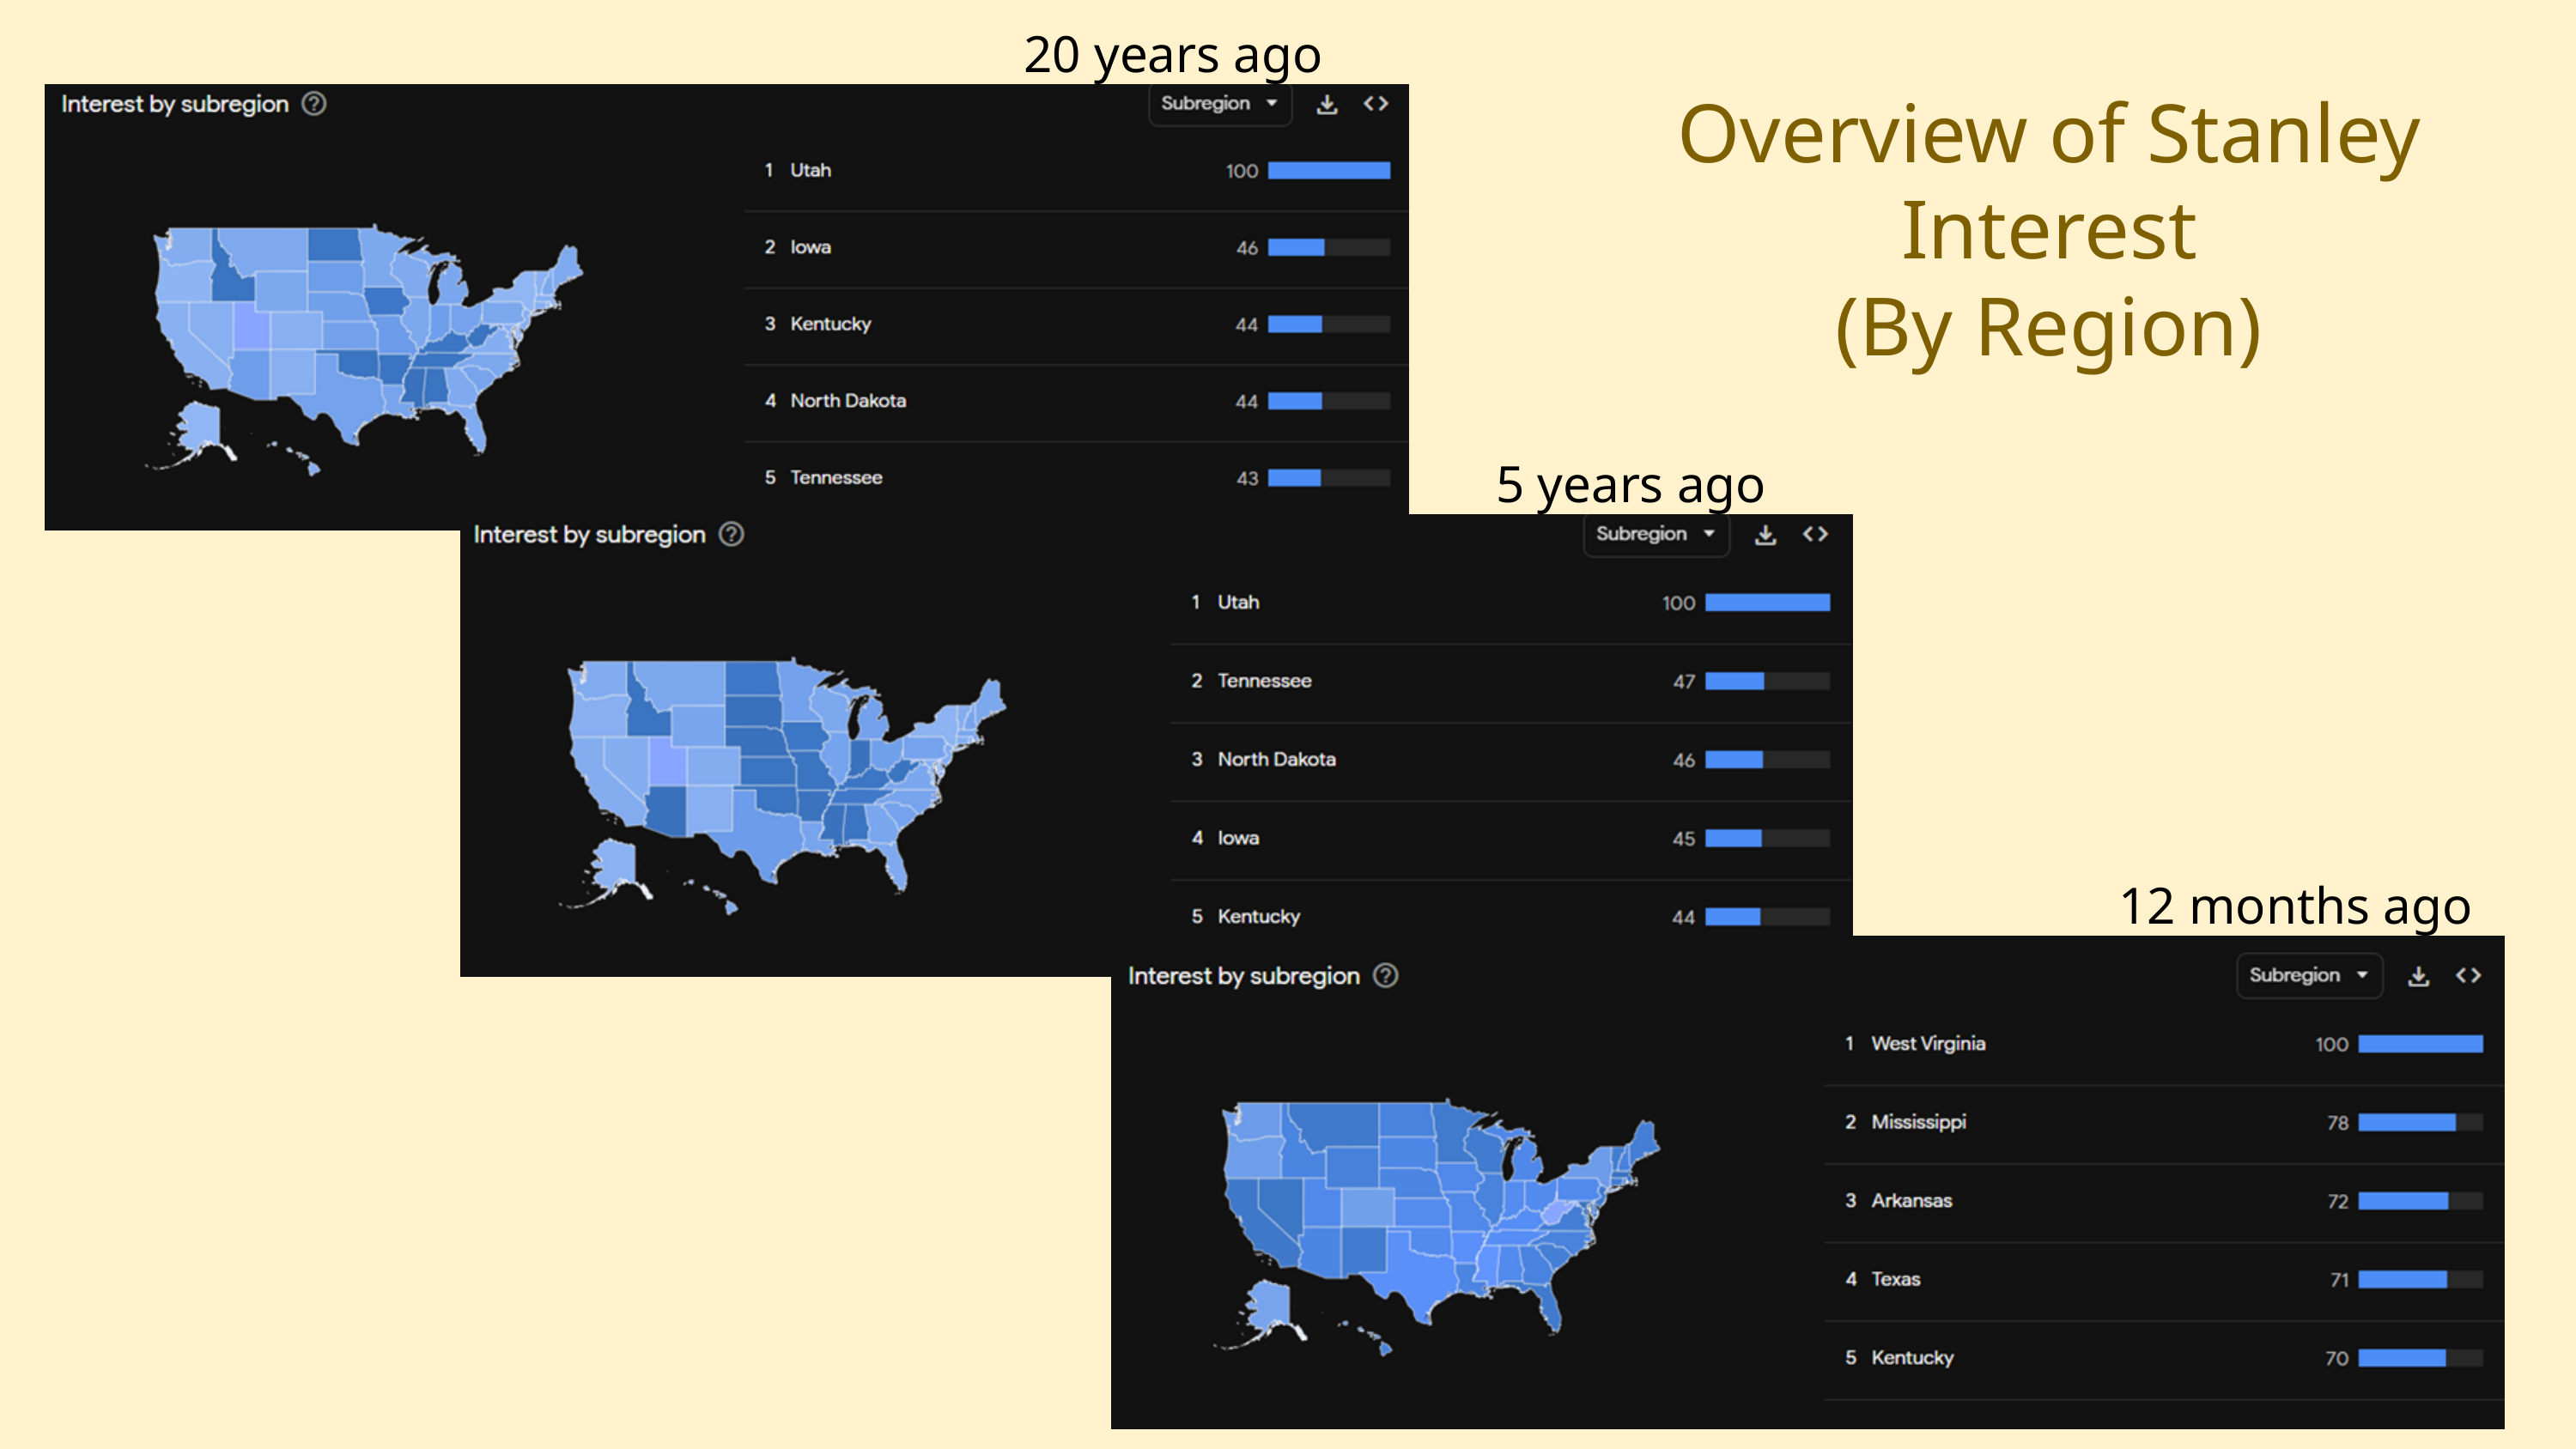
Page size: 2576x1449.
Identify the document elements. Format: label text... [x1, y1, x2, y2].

text_box 5 years ago [1440, 440, 1823, 512]
text_box 20 years ago [982, 9, 1365, 83]
text_box Overview of Stanley Interest (By Region) [1594, 69, 2505, 389]
text_box 12 months ago [2104, 861, 2488, 933]
picture [45, 84, 2505, 1429]
